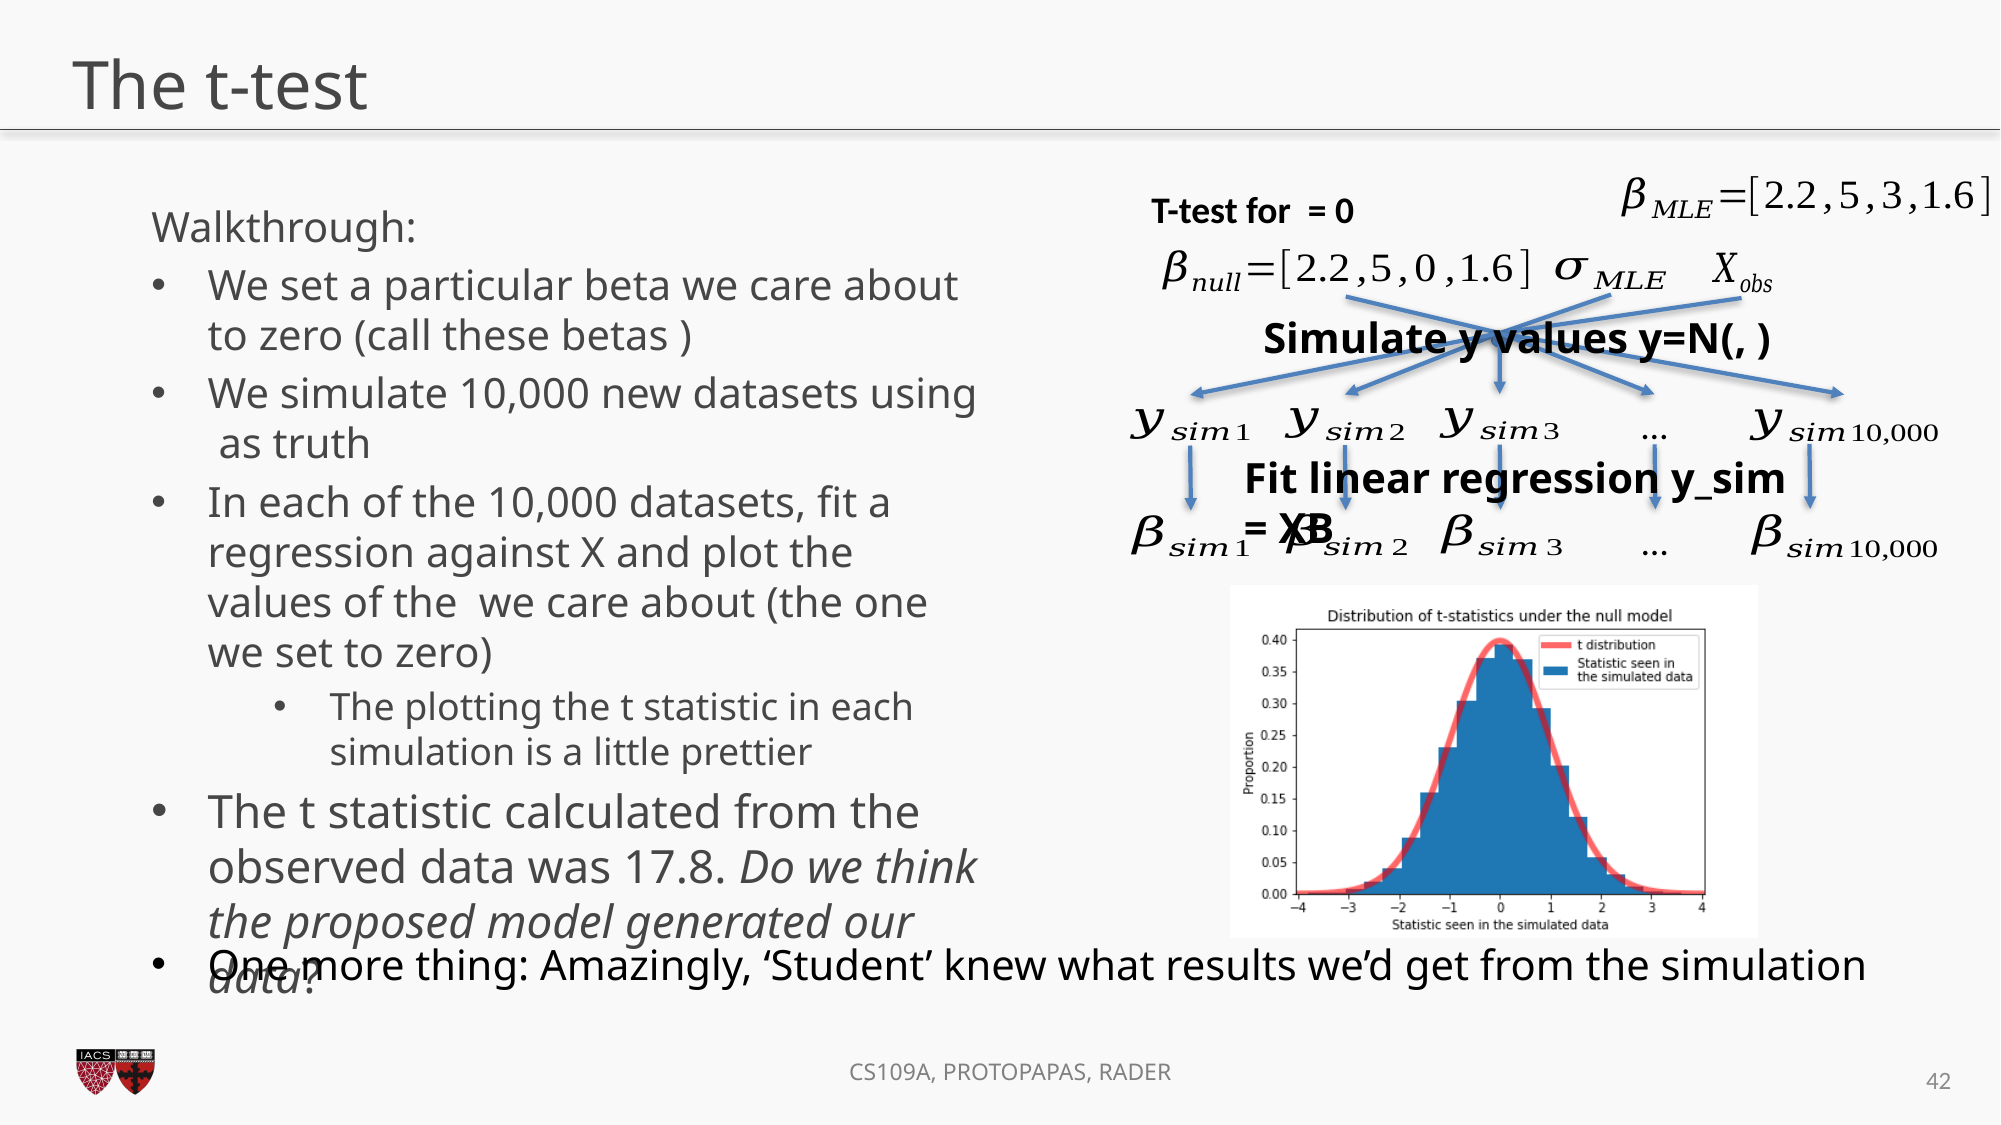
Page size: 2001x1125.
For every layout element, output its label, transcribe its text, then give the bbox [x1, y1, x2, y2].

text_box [1128, 294, 1941, 447]
picture [75, 1049, 155, 1095]
picture [1230, 585, 1758, 938]
text_box One more thing: Amazingly, ‘Student’ knew what results we’d get from the simulation [136, 931, 1893, 996]
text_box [1553, 243, 1774, 292]
title The t-test [57, 35, 1943, 162]
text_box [1136, 172, 1993, 230]
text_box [1129, 453, 1942, 563]
slide_number 42 [1500, 1050, 1967, 1110]
